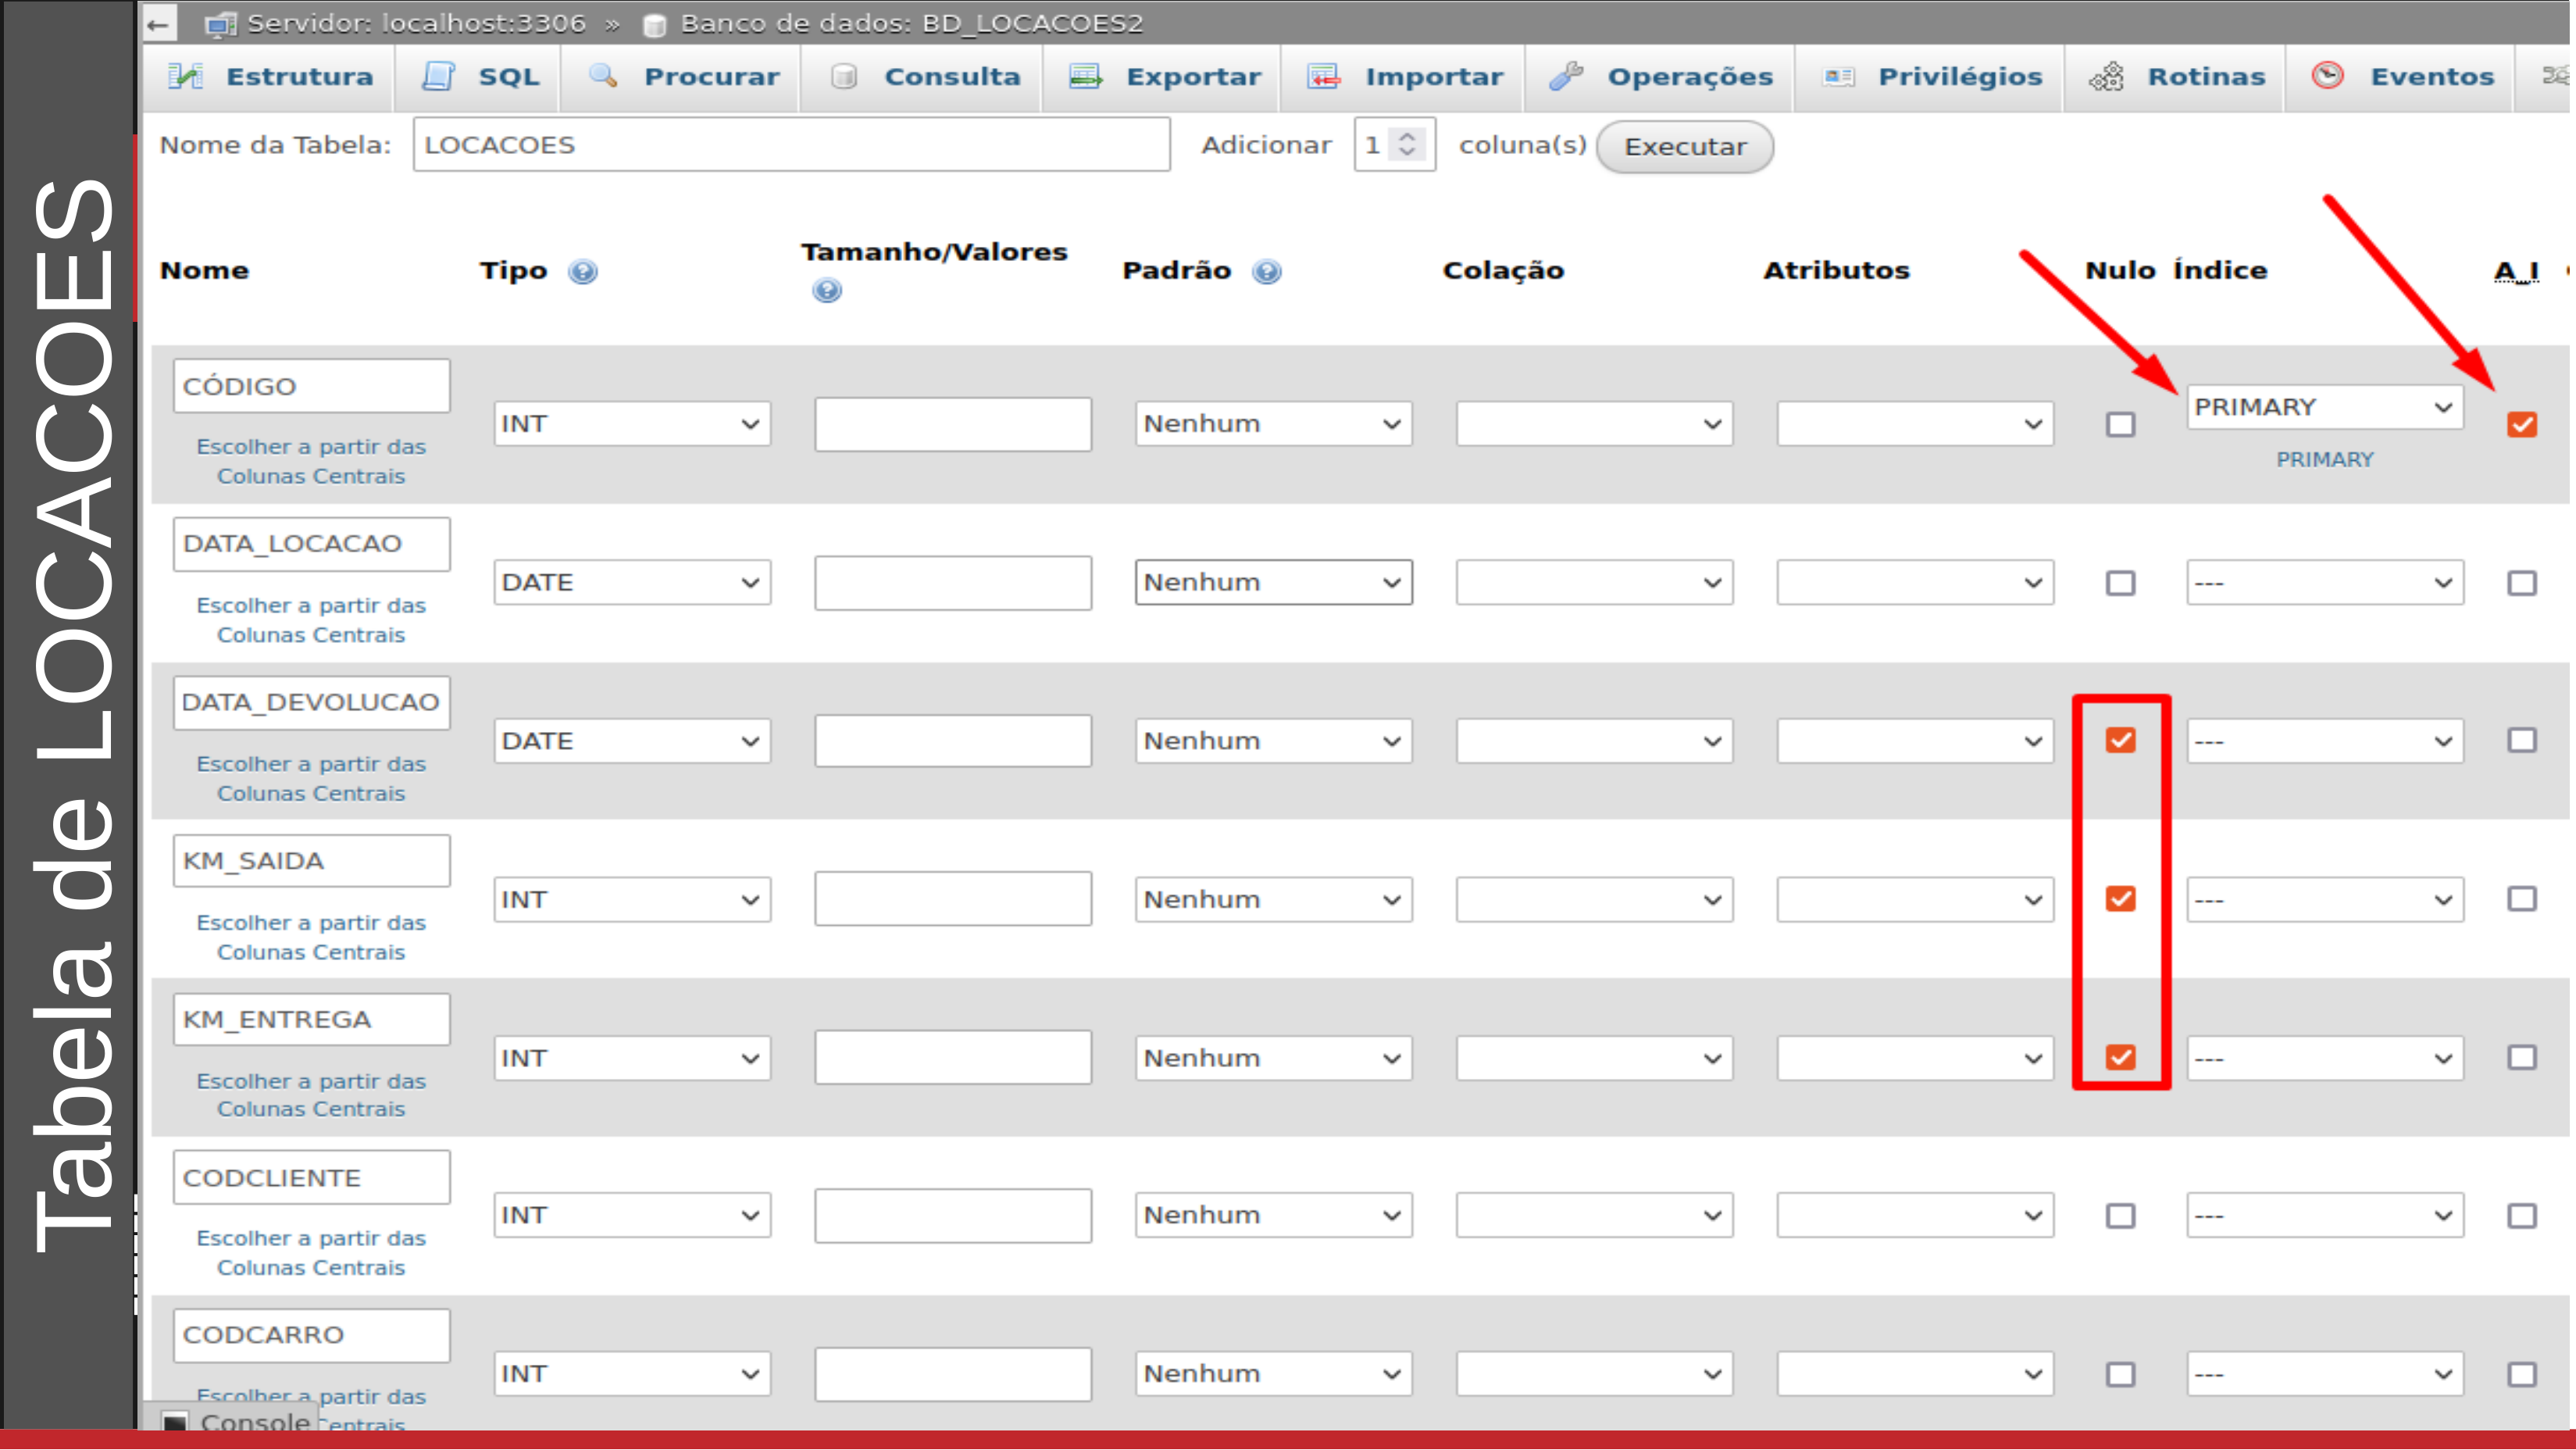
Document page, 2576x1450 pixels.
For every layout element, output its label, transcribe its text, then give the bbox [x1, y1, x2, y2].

text_box Tabela de LOCACOES [4, 1, 134, 1430]
text_box [0, 0, 135, 1429]
text_box [0, 1429, 2576, 1449]
picture [137, 1, 2570, 1430]
